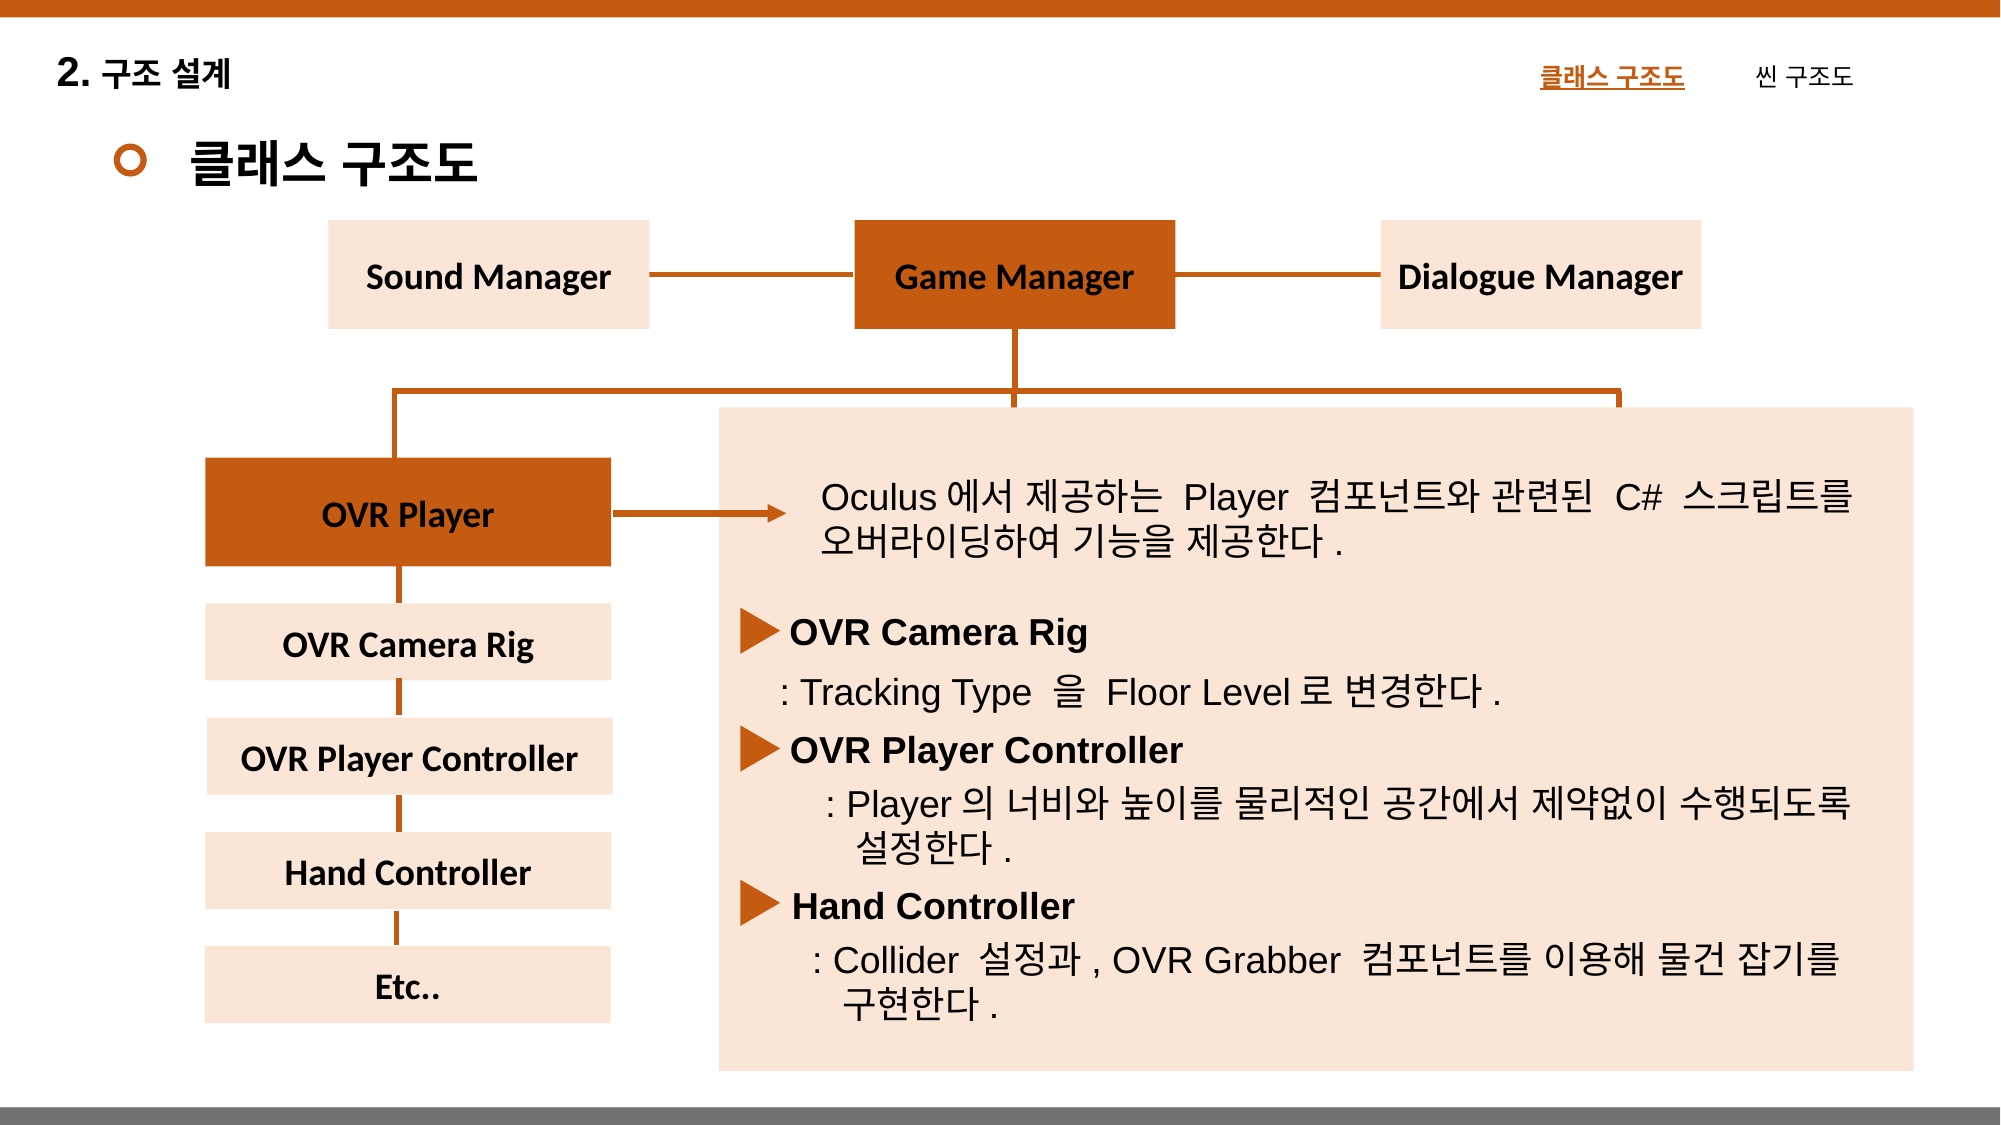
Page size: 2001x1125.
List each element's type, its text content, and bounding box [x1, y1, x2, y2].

text_box Dialogue Manager [1380, 219, 1703, 330]
text_box 클래스 구조도 씬 구조도 [1525, 53, 1921, 99]
text_box 2.구조 설계 [41, 37, 536, 103]
text_box OVR Player Controller [206, 717, 614, 796]
text_box [740, 879, 781, 926]
text_box : Player의 너비와 높이를 물리적인 공간에서 제약없이 수행되도록 설정한다. [810, 772, 1868, 878]
text_box 클래스 구조도 [174, 125, 495, 201]
text_box [718, 406, 1915, 1072]
text_box [740, 607, 781, 654]
text_box Etc.. [204, 945, 612, 1024]
text_box Oculus에서 제공하는 Player 컴포넌트와 관련된 C# 스크립트를 오버라이딩하여 기능을 제공한다. [806, 465, 1870, 571]
text_box [115, 145, 145, 175]
text_box OVR Player [204, 457, 612, 567]
text_box OVR Camera Rig [774, 600, 1104, 661]
text_box Hand Controller [777, 874, 1091, 935]
text_box OVR Camera Rig [204, 602, 612, 682]
text_box [740, 725, 781, 772]
text_box : Tracking Type 을 Floor Level로 변경한다. [764, 660, 1518, 721]
text_box Game Manager [853, 219, 1176, 330]
picture [0, 0, 2001, 1125]
text_box Sound Manager [327, 219, 650, 330]
text_box Hand Controller [204, 831, 612, 910]
text_box OVR Player Controller [775, 718, 1199, 778]
text_box : Collider 설정과, OVR Grabber 컴포넌트를 이용해 물건 잡기를 구현한다. [797, 928, 1856, 1034]
